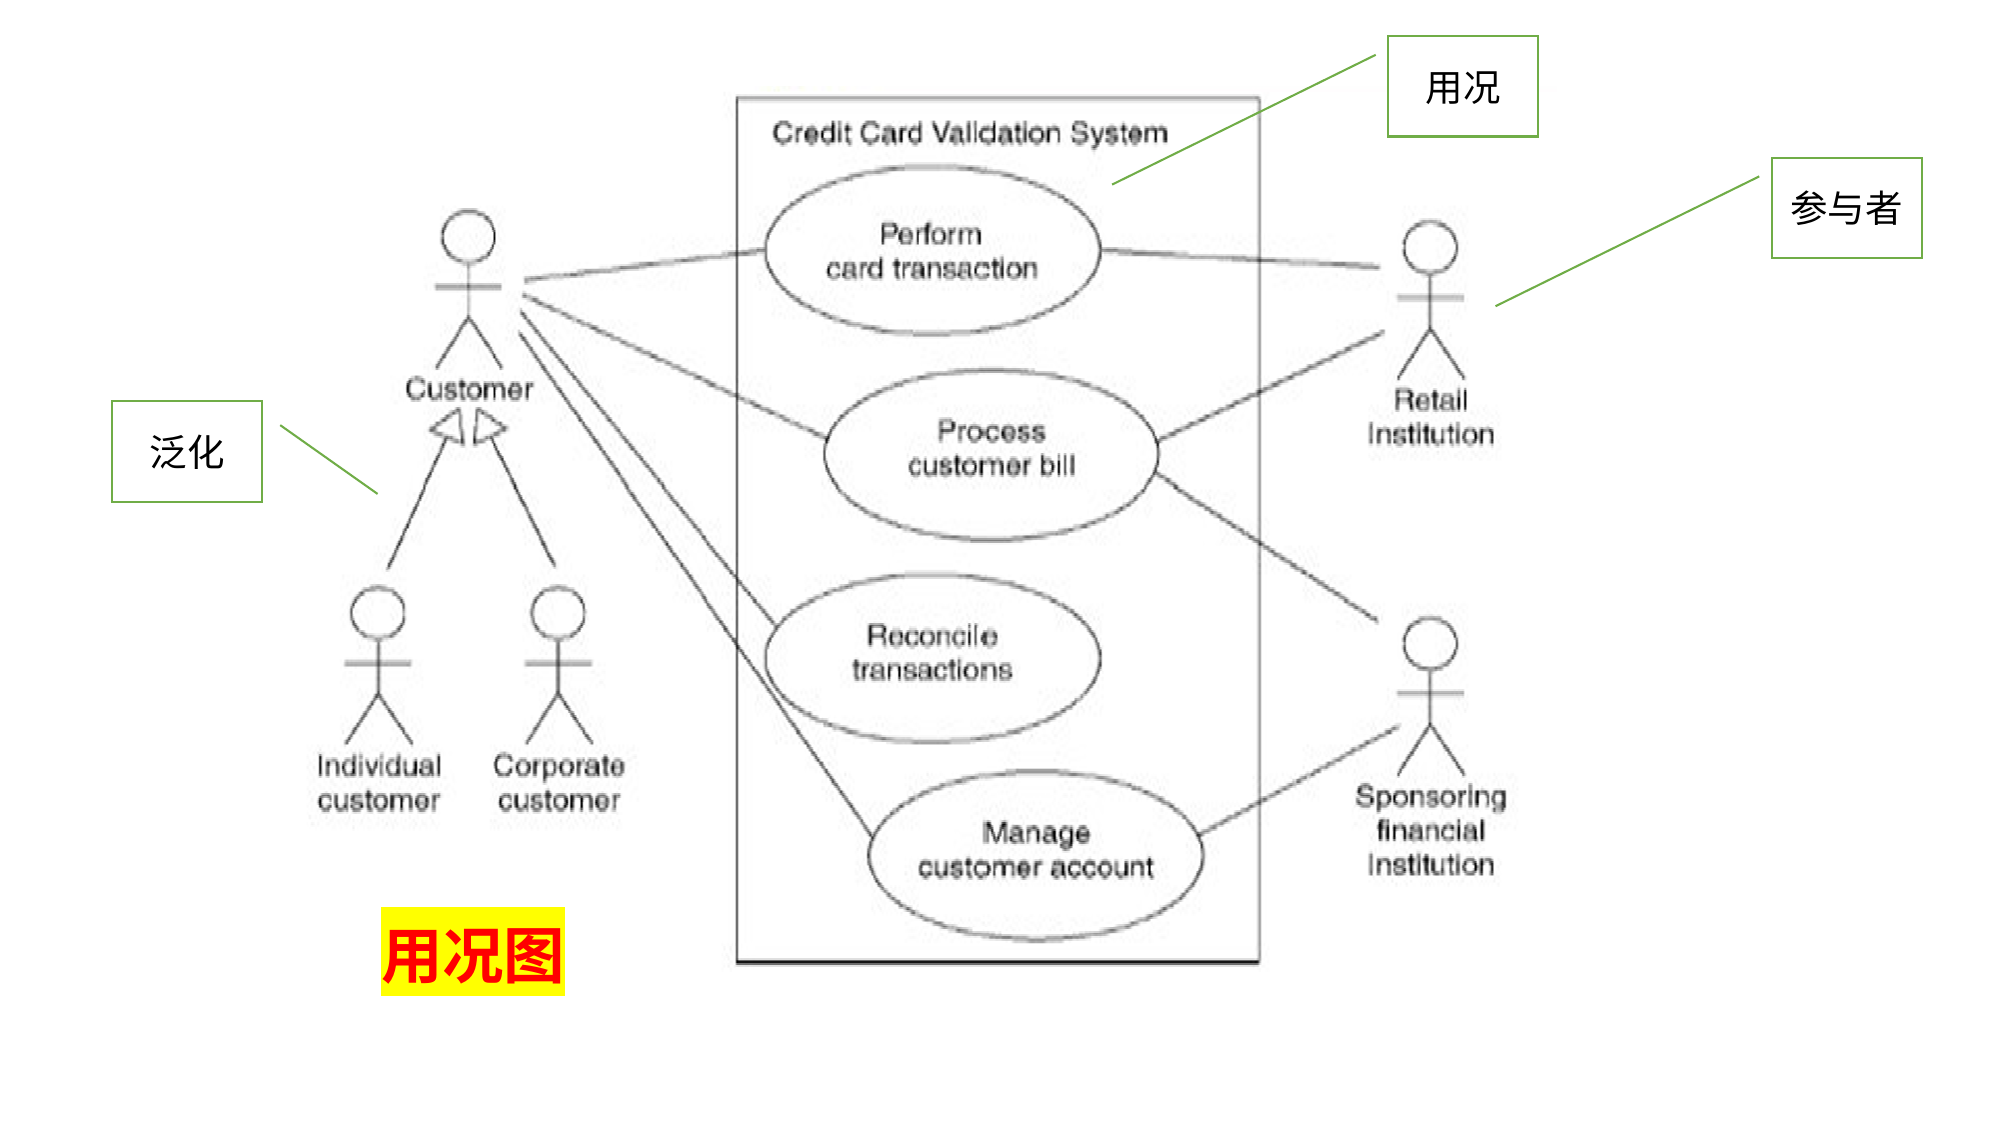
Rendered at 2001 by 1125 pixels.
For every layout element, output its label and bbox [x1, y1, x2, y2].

text_box [112, 35, 1922, 999]
